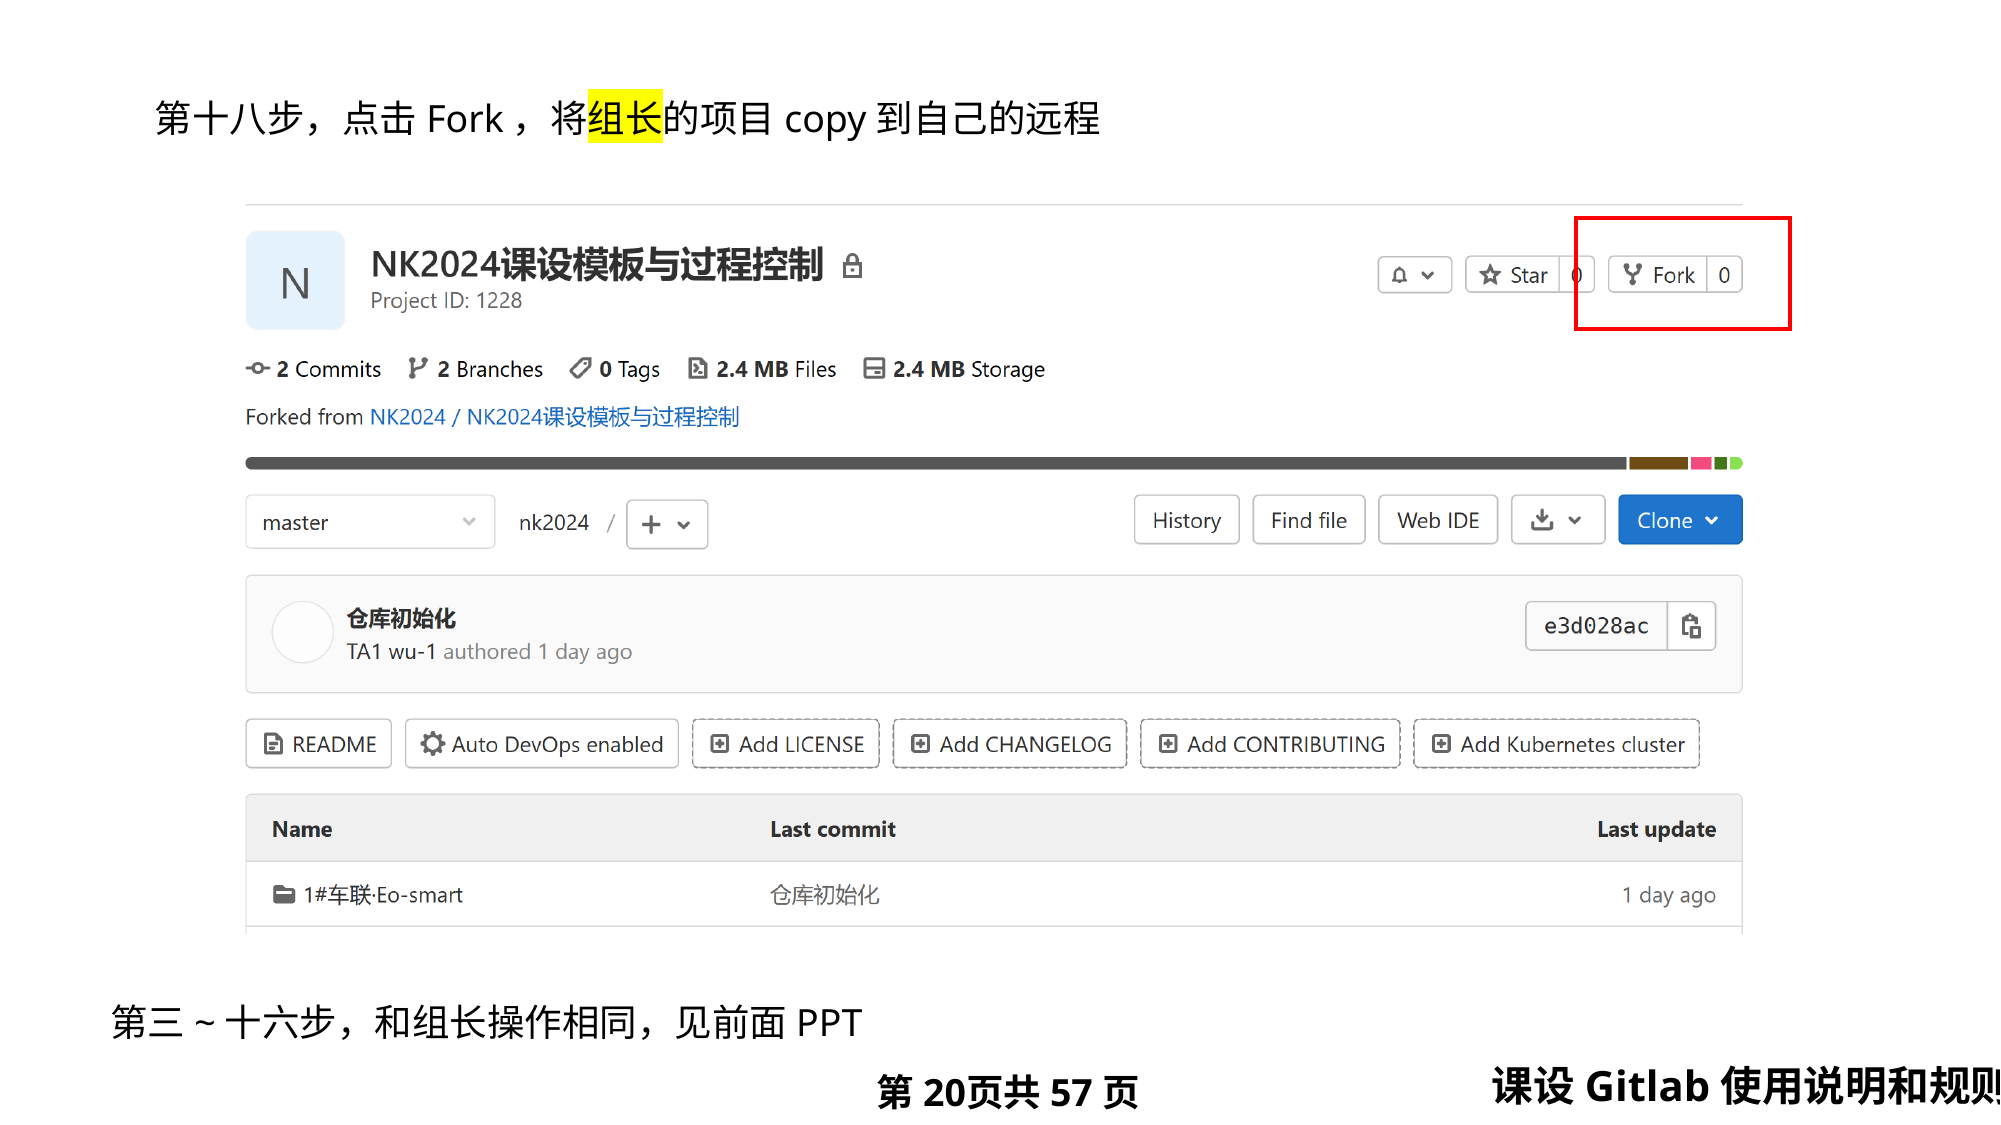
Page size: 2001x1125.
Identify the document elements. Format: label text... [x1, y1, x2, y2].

text_box 课设Gitlab使用说明和规则 [1476, 1052, 2000, 1117]
picture [210, 190, 1790, 934]
text_box 第十八步，点击Fork，将组长的项目copy到自己的远程 [139, 87, 1557, 148]
text_box 第页共57页 [851, 1060, 1165, 1125]
text_box 第三~十六步，和组长操作相同，见前面PPT [95, 991, 1513, 1052]
